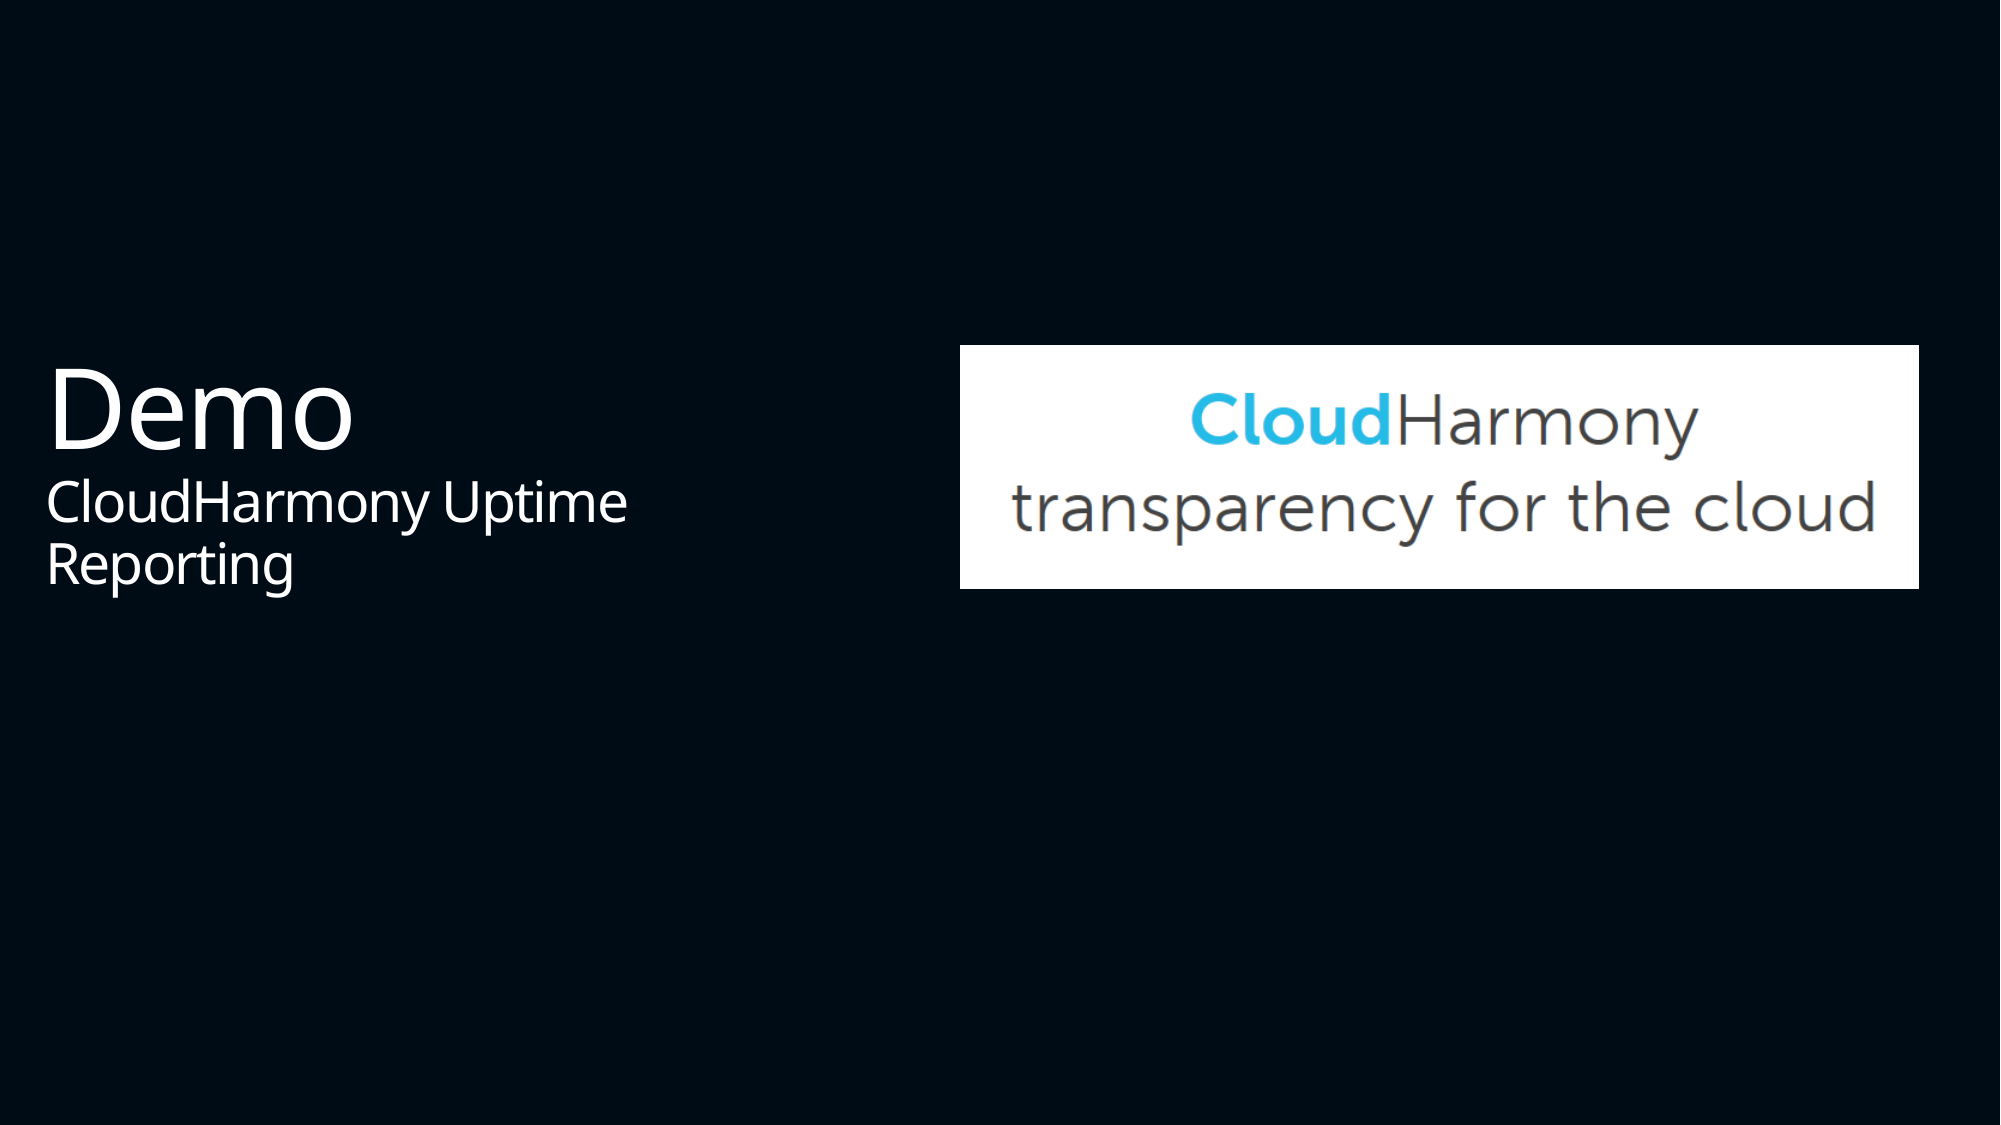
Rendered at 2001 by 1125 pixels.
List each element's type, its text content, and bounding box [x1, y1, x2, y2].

picture [959, 344, 1919, 589]
title Demo CloudHarmony Uptime Reporting [30, 345, 843, 780]
